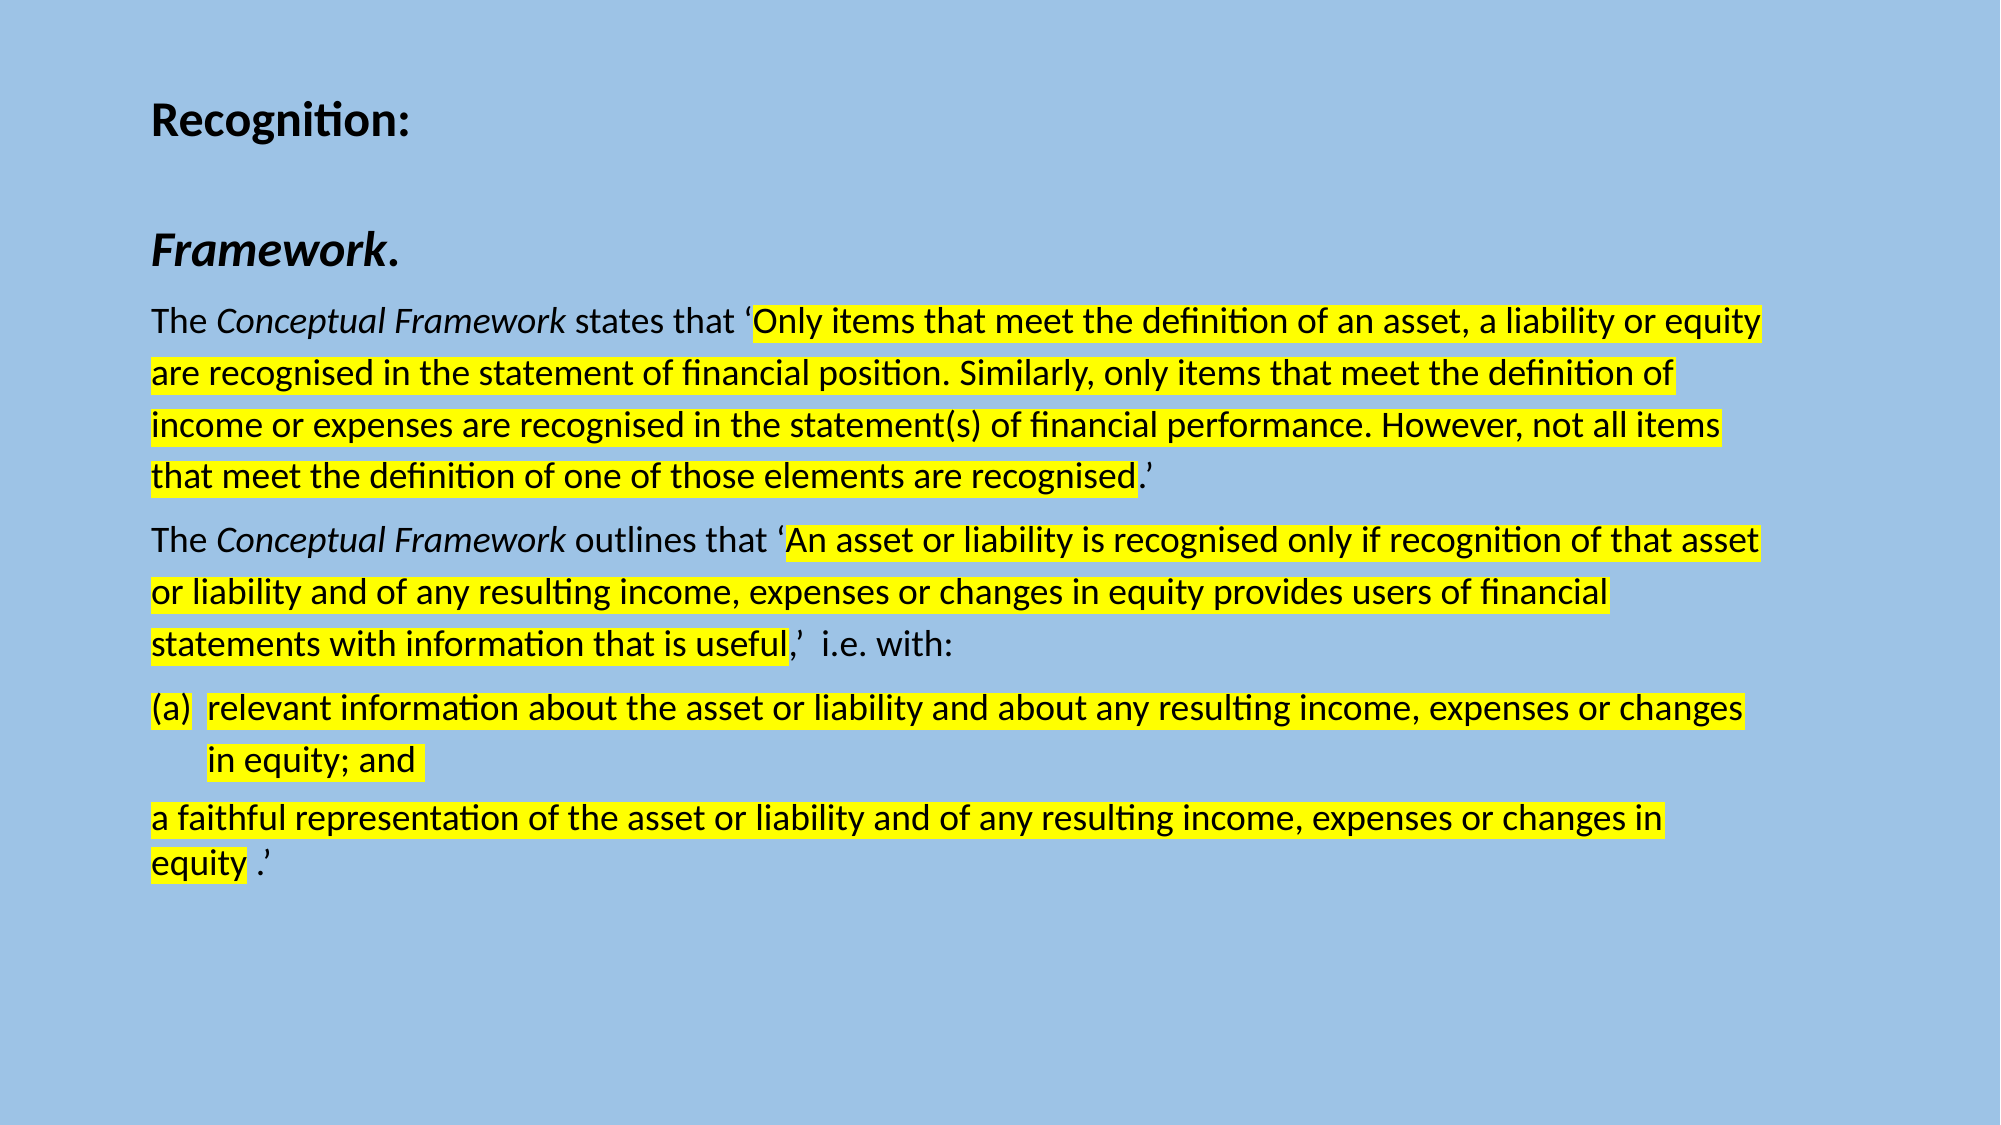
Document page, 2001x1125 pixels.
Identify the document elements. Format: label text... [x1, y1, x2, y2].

text_box Recognition: [136, 79, 853, 154]
text_box Framework. The Conceptual Framework states that ‘Only items that meet the definition of an asset, a liability or equity are recognised in the statement of financial position. Similarly, only items that meet the definition of income or expenses are recognised in the statement(s) of financial performance. However, not all items that meet the definition of one of those elements are recognised.’ The Conceptual Framework outlines that ‘An asset or liability is recognised only if recognition of that asset or liability and of any resulting income, expenses or changes in equity provides users of financial statements with information that is useful,’ i.e. with: relevant information about the asset or liability and about any resulting income, expenses or changes in equity; and a faithful representation of the asset or liability and of any resulting income, expenses or changes in equity .’ [136, 200, 1780, 890]
